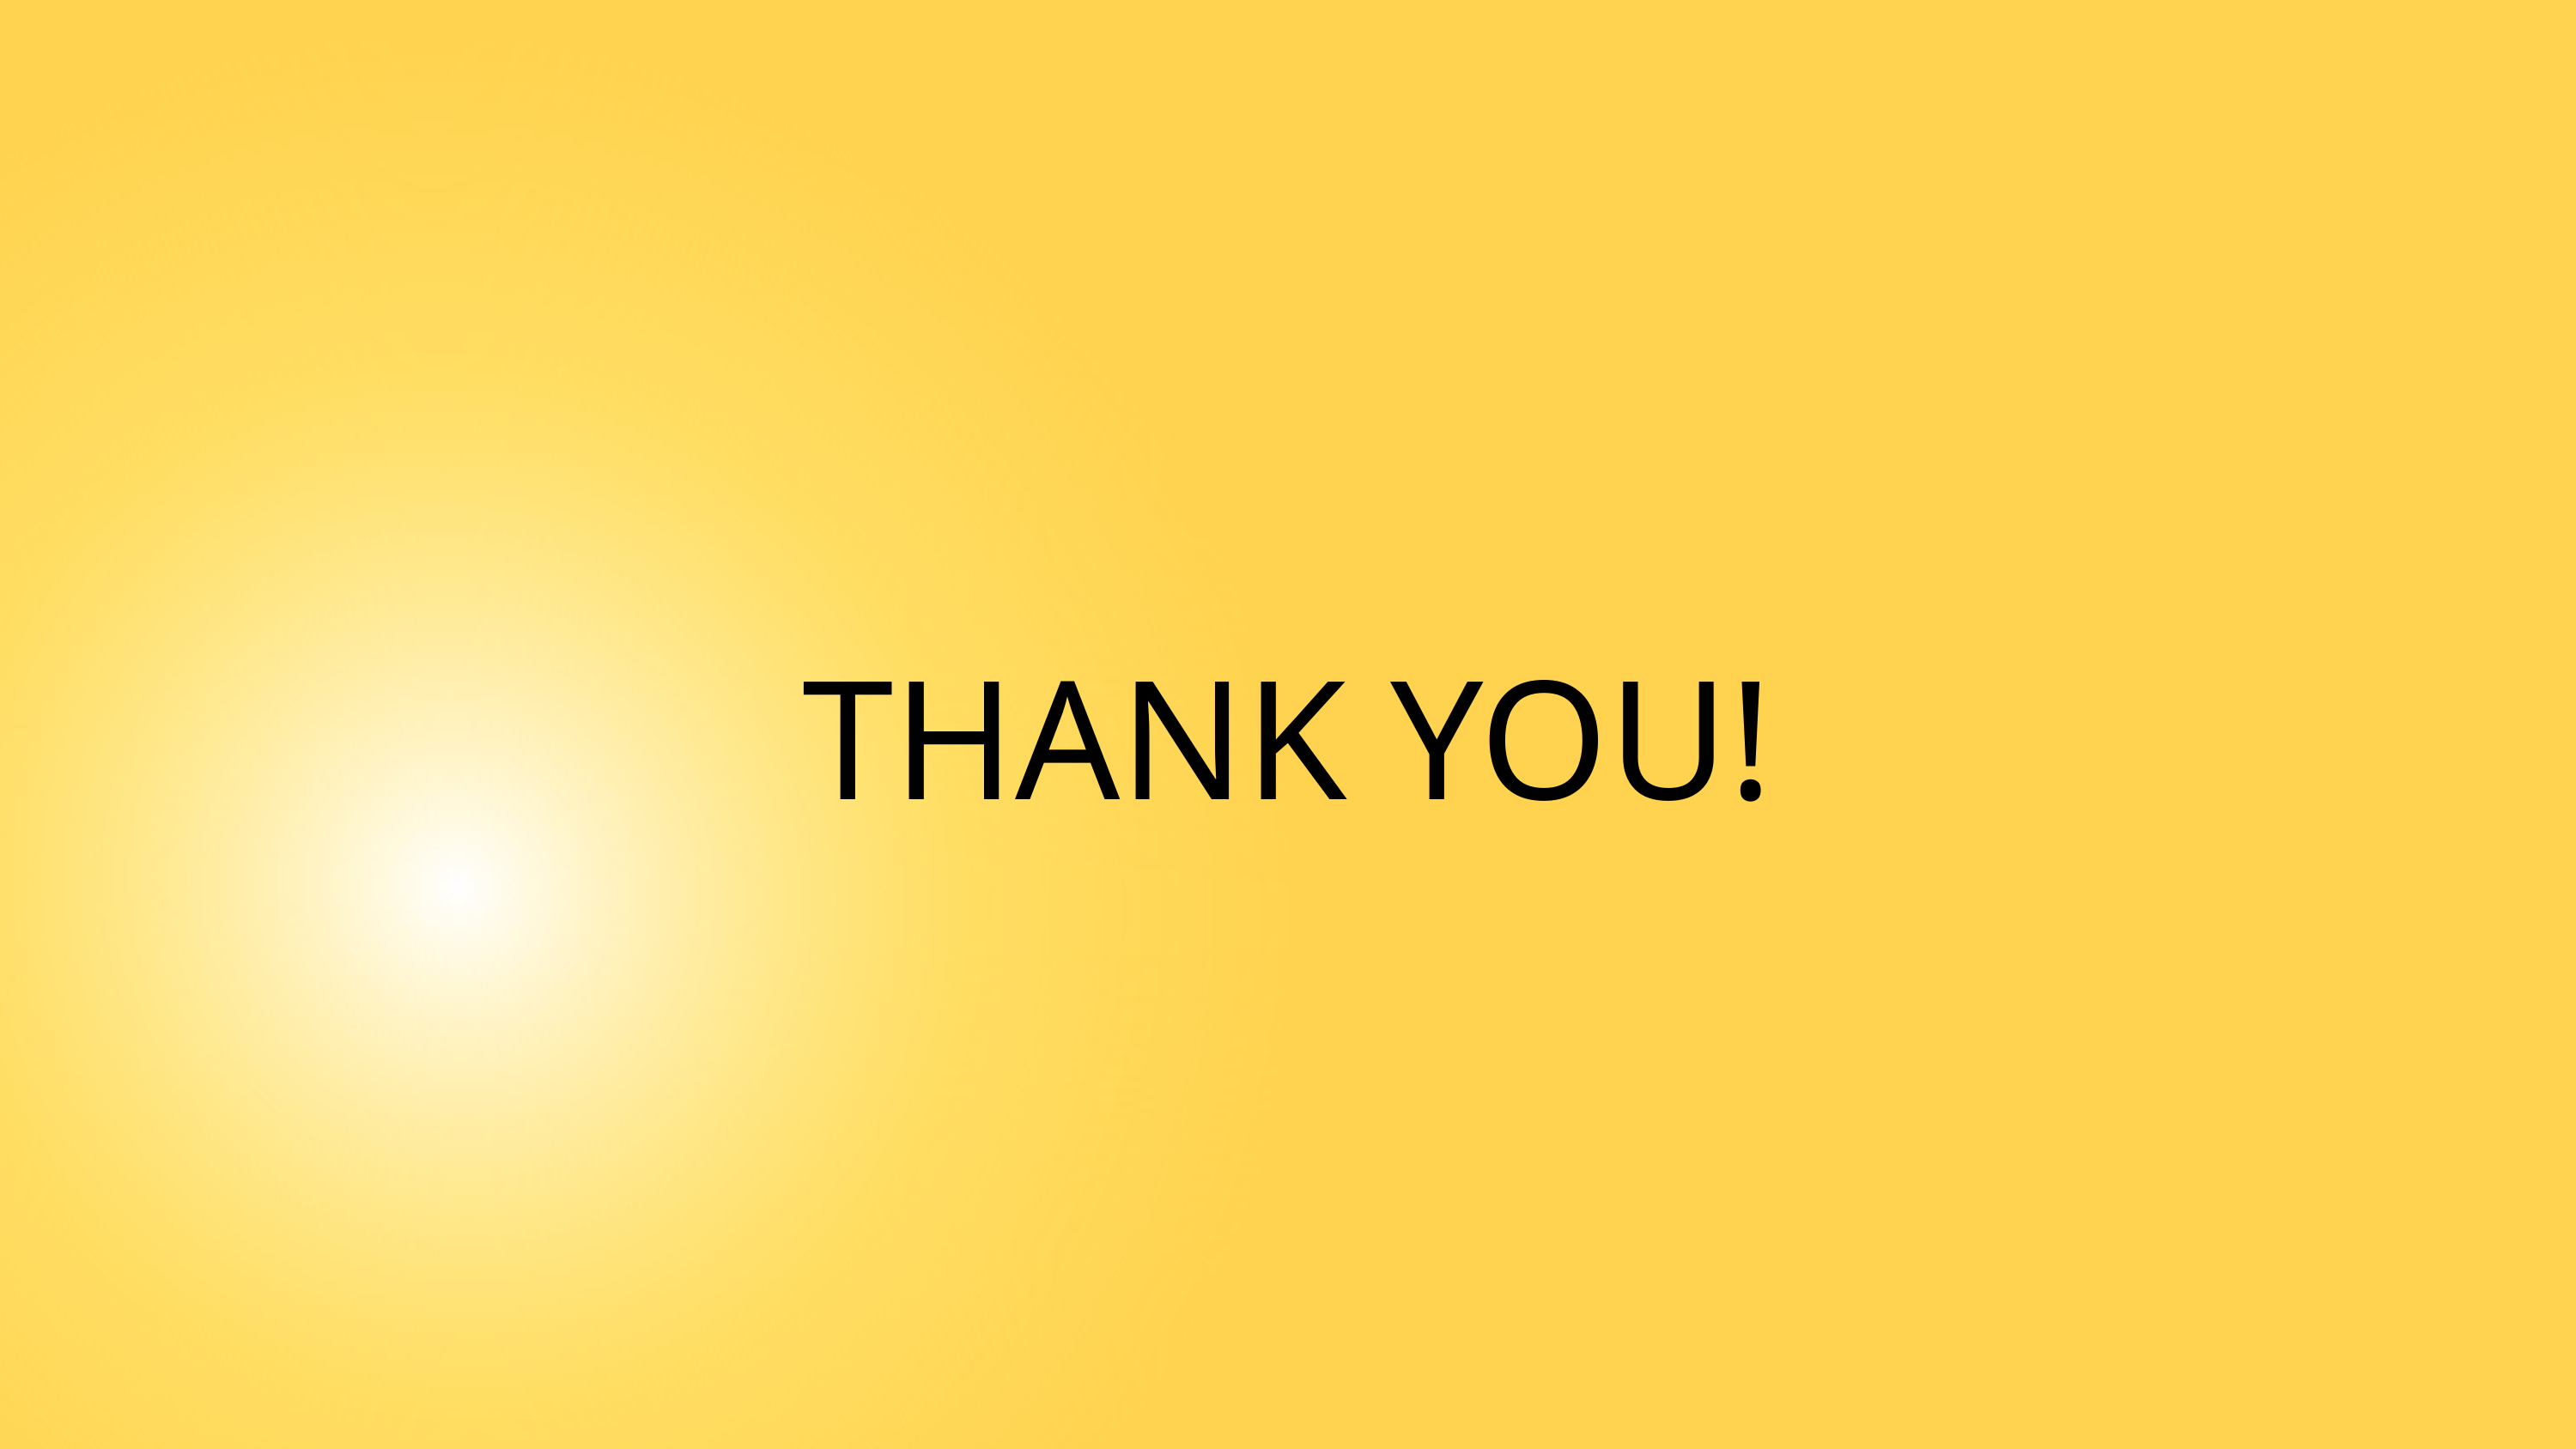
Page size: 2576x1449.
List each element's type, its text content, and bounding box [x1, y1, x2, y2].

text_box [0, 0, 1288, 1449]
text_box THANK YOU! [774, 602, 1802, 833]
